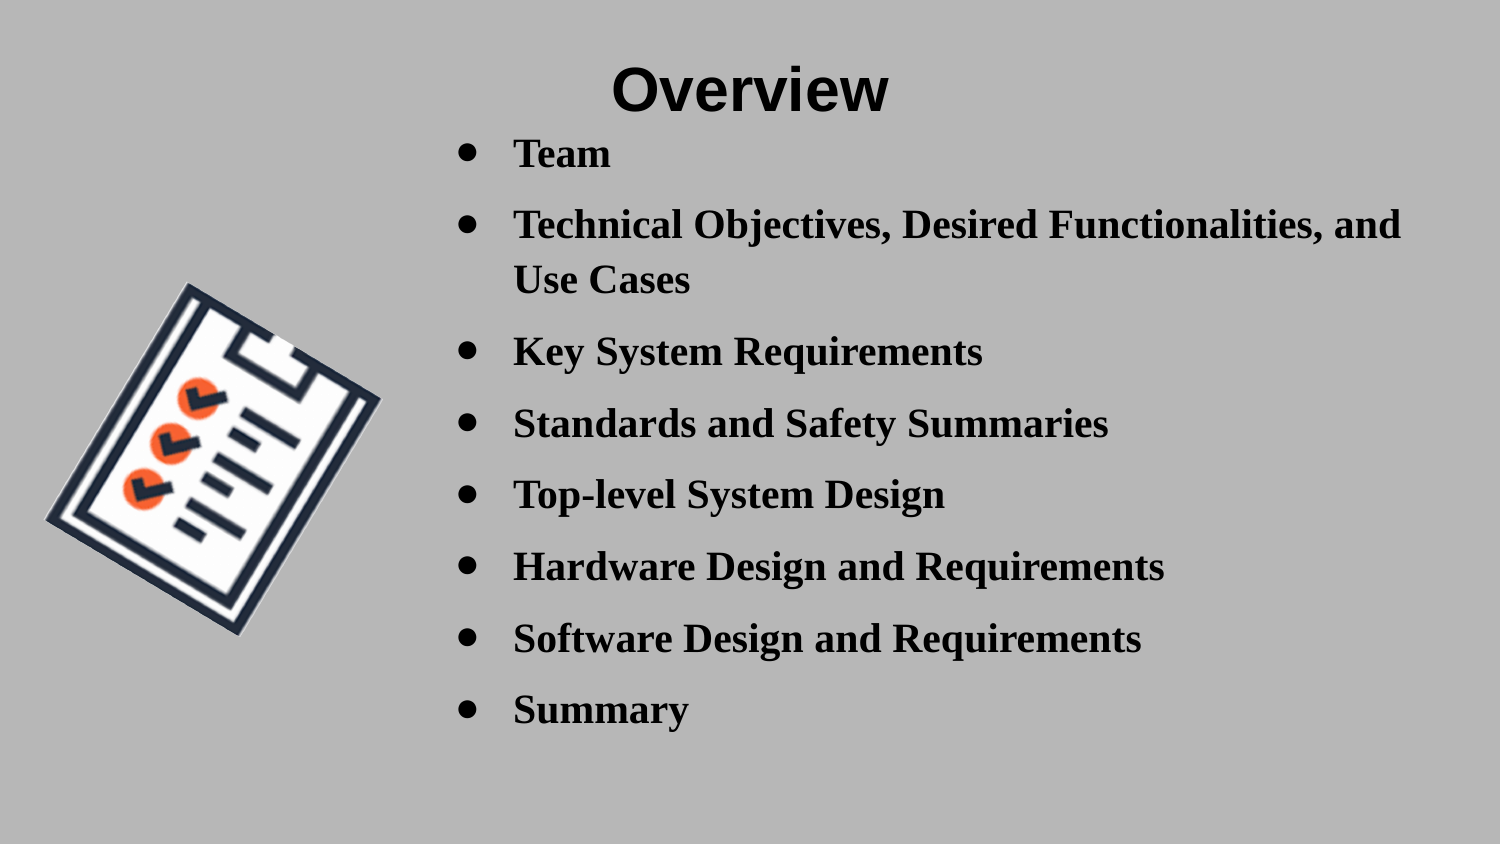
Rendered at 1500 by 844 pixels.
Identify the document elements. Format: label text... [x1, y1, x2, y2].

picture [45, 283, 382, 636]
list Team Technical Objectives, Desired Functionalities, and Use Cases Key System Requirements Standards and Safety Summaries Top-level System Design Hardware Design and Requirements Software Design and Requirements Summary [423, 33, 1470, 123]
title Overview [0, 33, 1500, 175]
